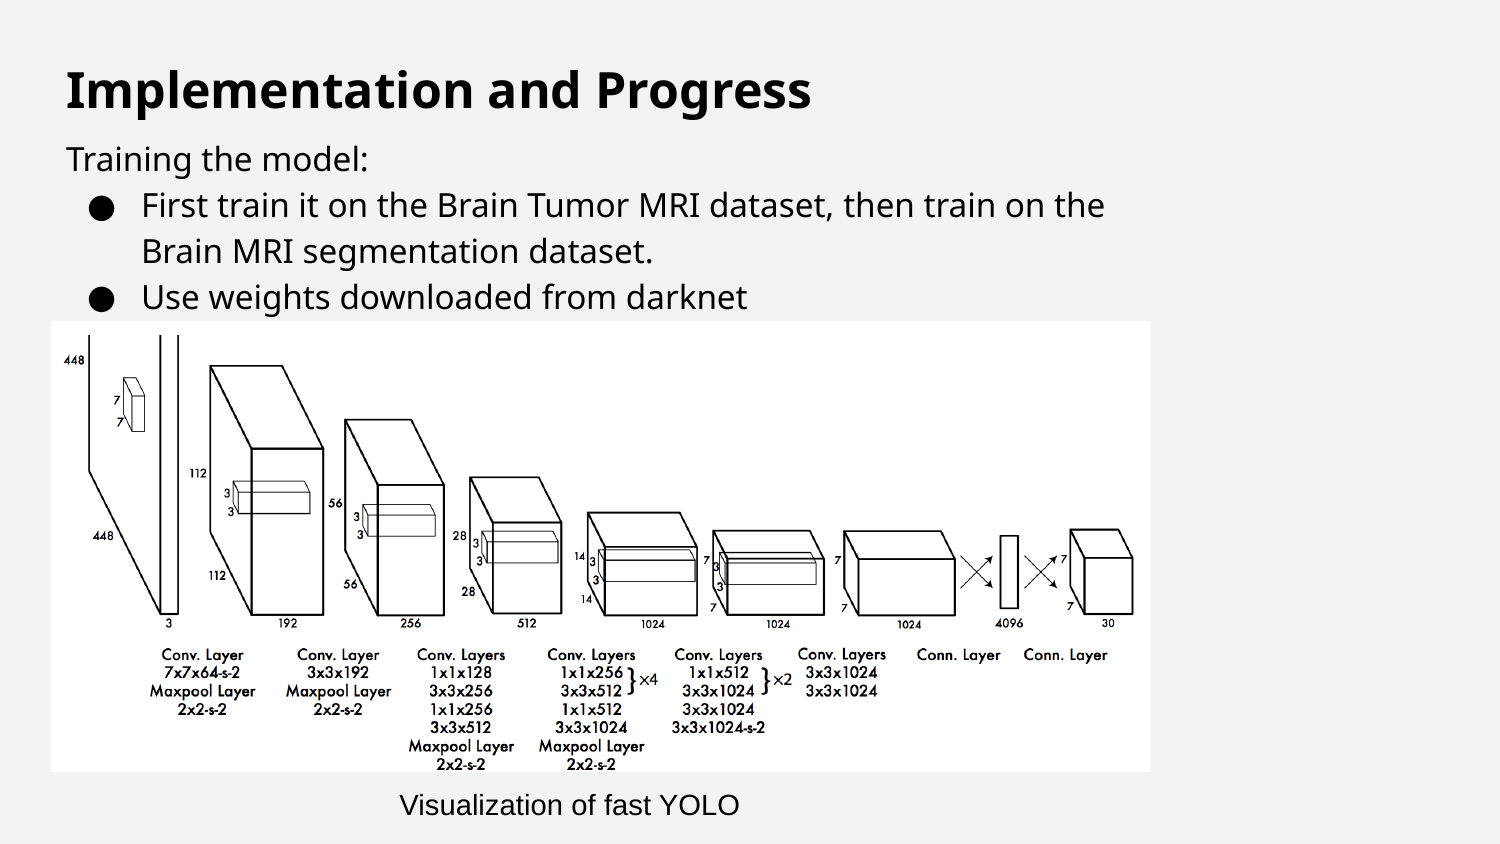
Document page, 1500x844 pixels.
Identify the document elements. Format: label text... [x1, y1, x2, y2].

text_box Training the model: First train it on the Brain Tumor MRI dataset, then train on the Brain MRI segmentation dataset. Use weights downloaded from darknet [51, 117, 1184, 795]
text_box Visualization of fast YOLO [384, 780, 818, 844]
picture [50, 309, 1151, 772]
title Implementation and Progress [51, 43, 1449, 118]
